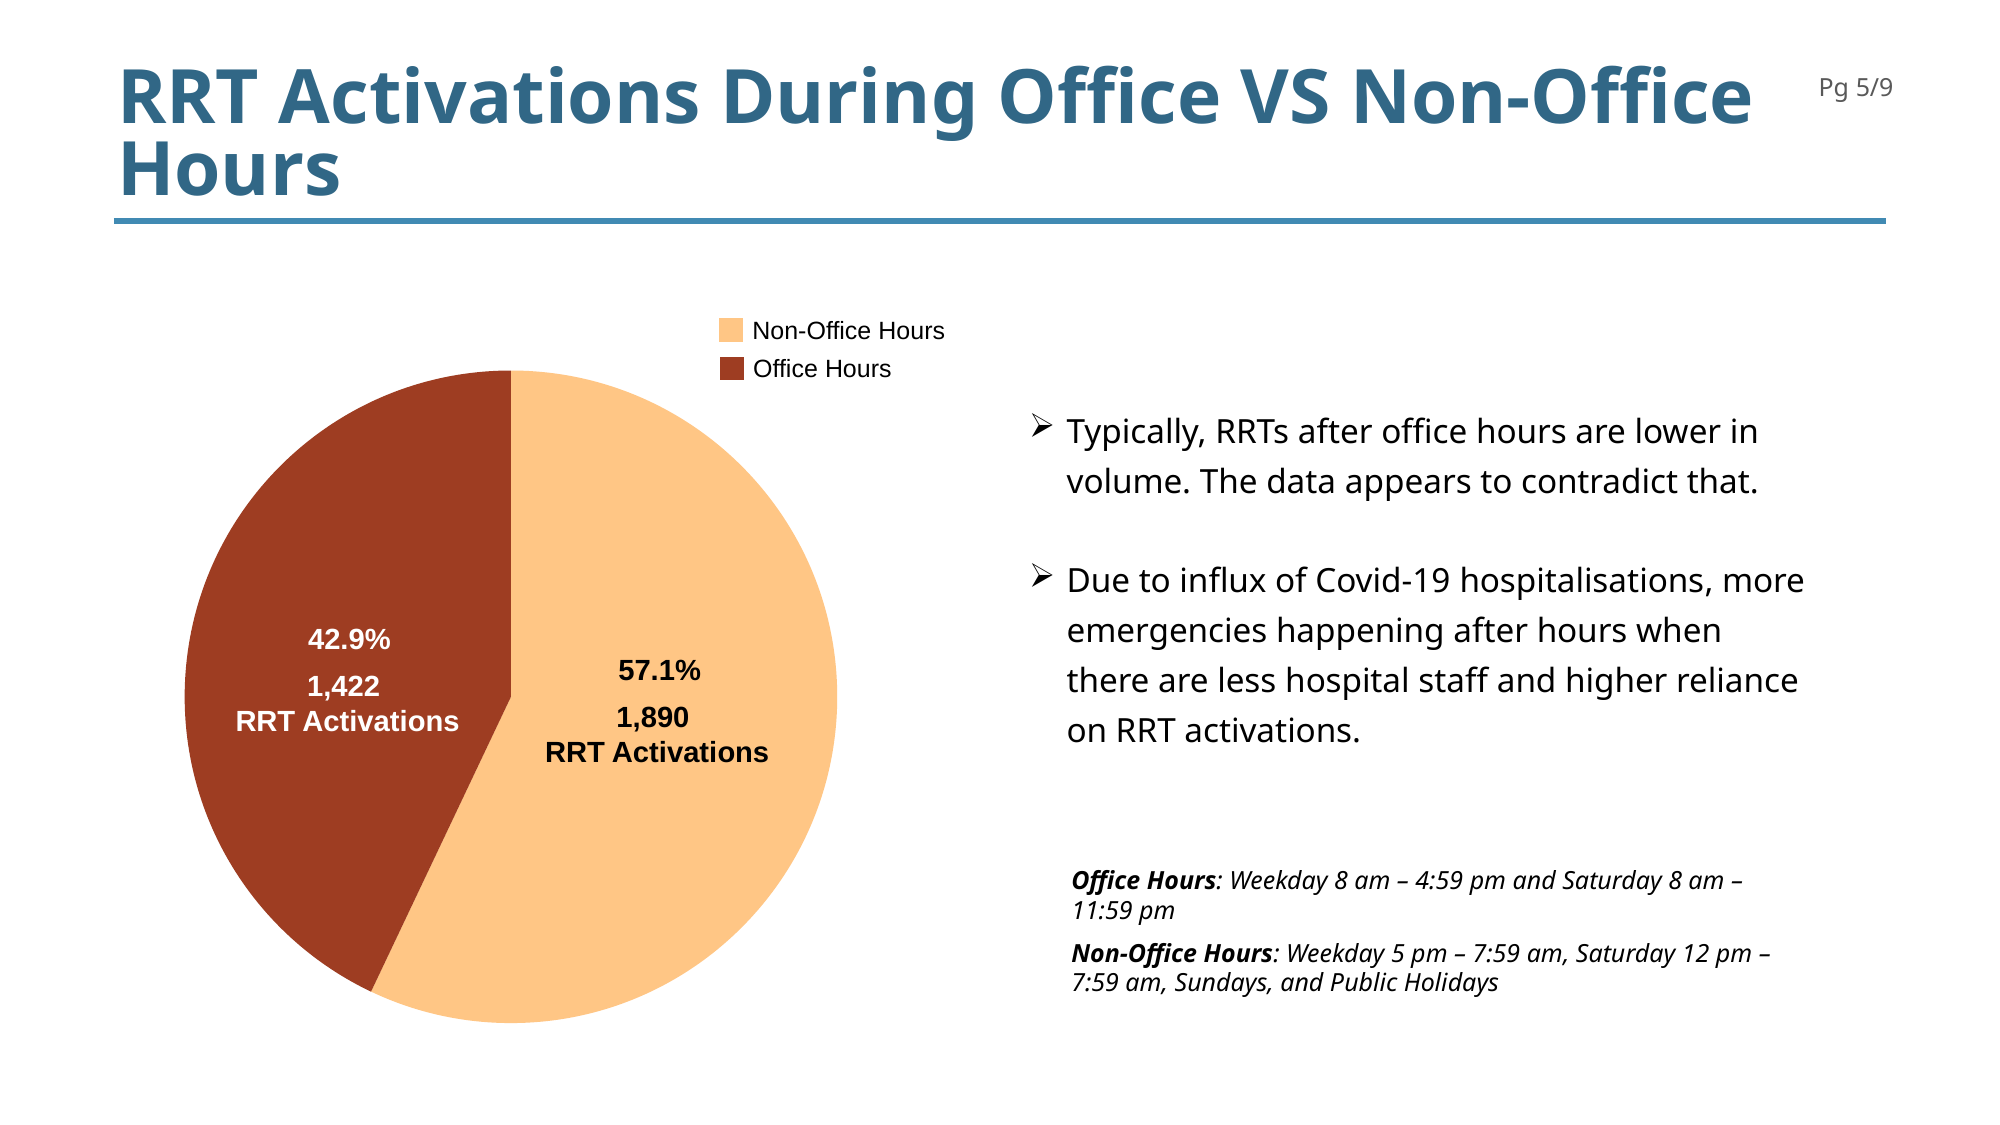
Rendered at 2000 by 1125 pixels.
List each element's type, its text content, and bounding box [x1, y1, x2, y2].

list Typically, RRTs after office hours are lower in volume. The data appears to contradict that. Due to influx of Covid-19 hospitalisations, more emergencies happening after hours when there are less hospital staff and higher reliance on RRT activations. [1012, 392, 1828, 817]
text_box RRT Activations During Office VS Non-Office Hours [102, 42, 1824, 218]
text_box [184, 306, 1012, 1024]
text_box Office Hours: Weekday 8 am – 4:59 pm and Saturday 8 am – 11:59 pm Non-Office Hours: Weekday 5 pm – 7:59 am, Saturday 12 pm – 7:59 am, Sundays, and Public Holidays [1056, 857, 1797, 1005]
